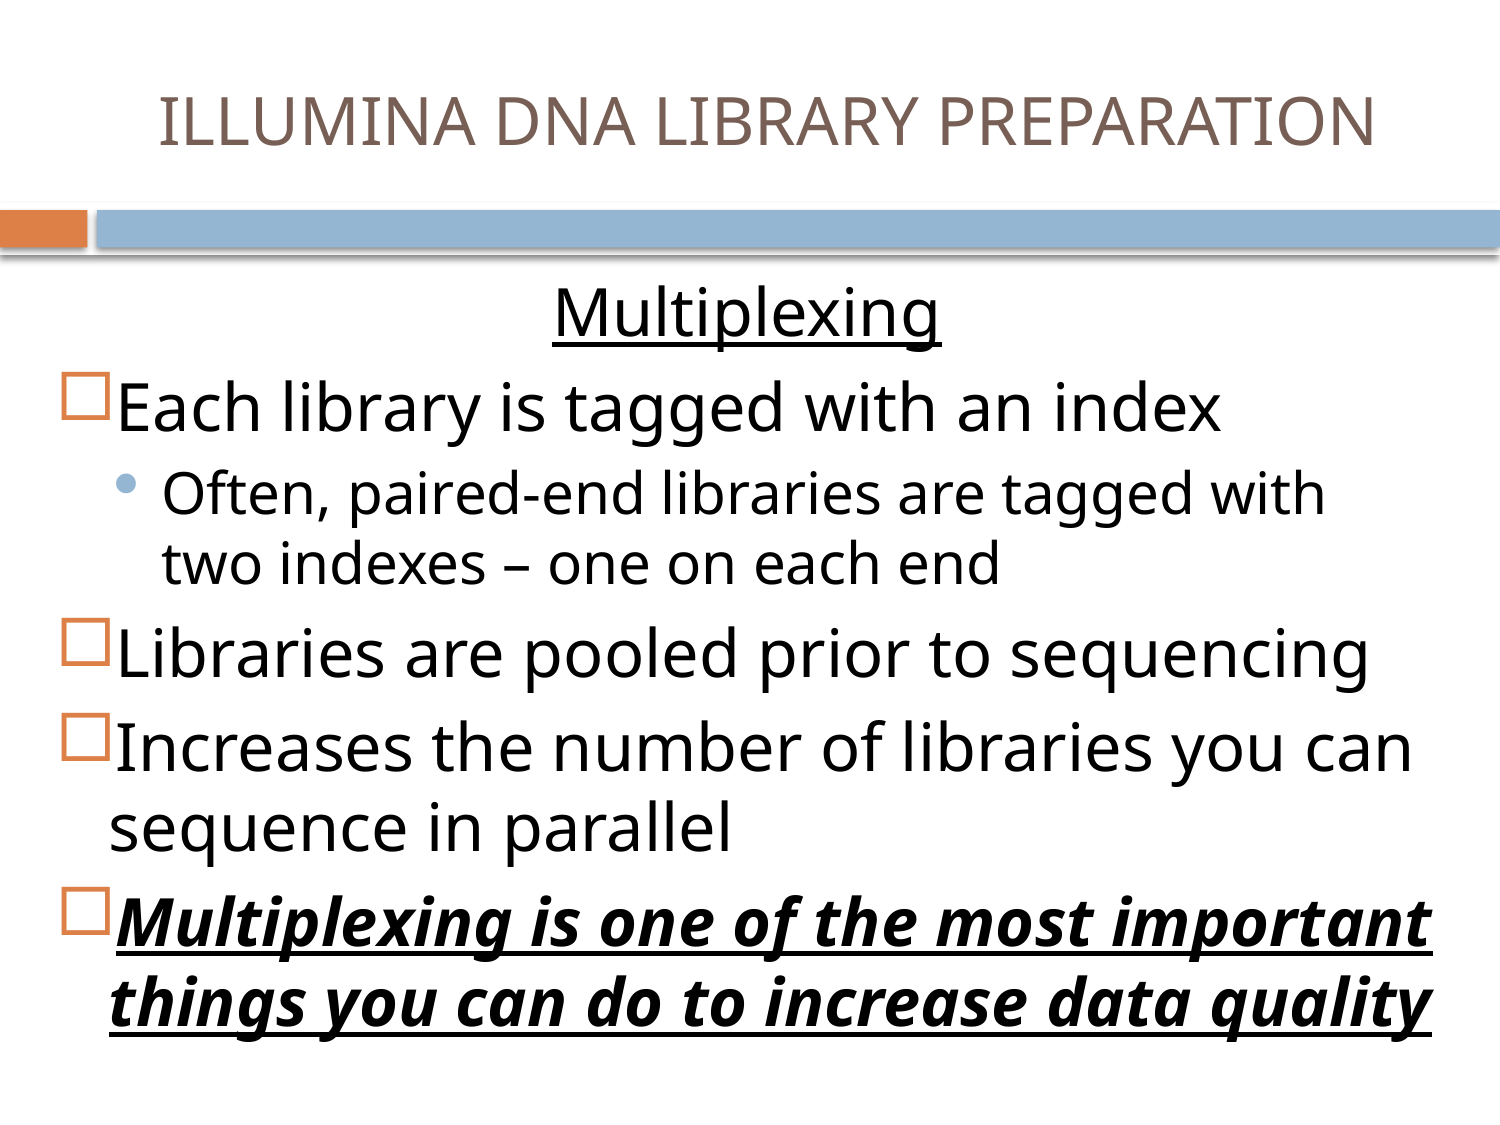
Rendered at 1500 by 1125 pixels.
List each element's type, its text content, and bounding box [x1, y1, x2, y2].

title ILLUMINA DNA LIBRARY PREPARATION [100, 37, 1438, 200]
list Multiplexing Each library is tagged with an index Often, paired-end libraries are tagged with two indexes – one on each end Libraries are pooled prior to sequencing Increases the number of libraries you can sequence in parallel Multiplexing is one of the most important things you can do to increase data quality [41, 262, 1453, 1096]
